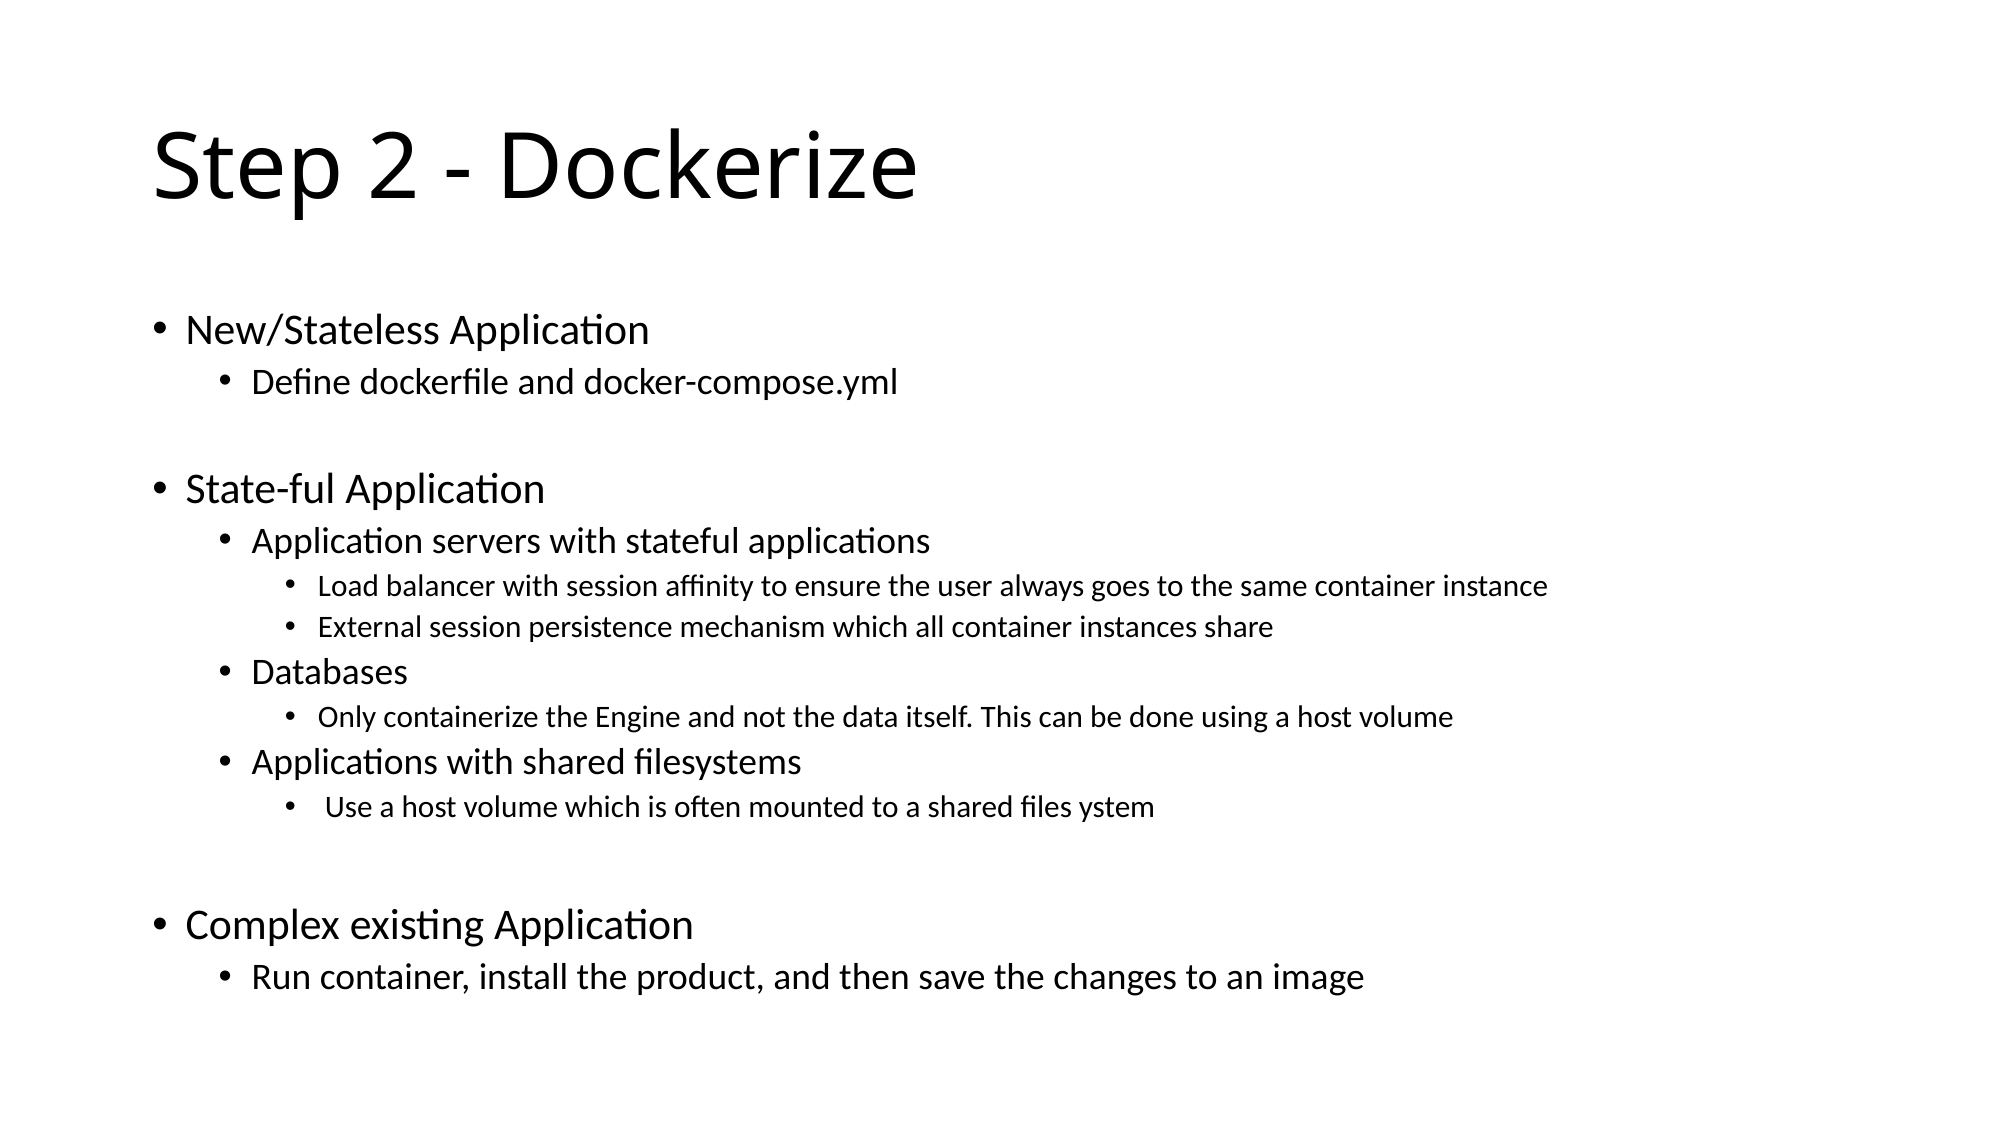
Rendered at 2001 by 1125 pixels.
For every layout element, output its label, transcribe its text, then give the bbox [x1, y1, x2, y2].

title Step 2 - Dockerize [137, 59, 1863, 278]
list New/Stateless Application Define dockerfile and docker-compose.yml State-ful Application Application servers with stateful applications Load balancer with session affinity to ensure the user always goes to the same container instance External session persistence mechanism which all container instances share Databases Only containerize the Engine and not the data itself. This can be done using a host volume Applications with shared filesystems Use a host volume which is often mounted to a shared files ystem Complex existing Application Run container, install the product, and then save the changes to an image [137, 299, 1863, 1014]
